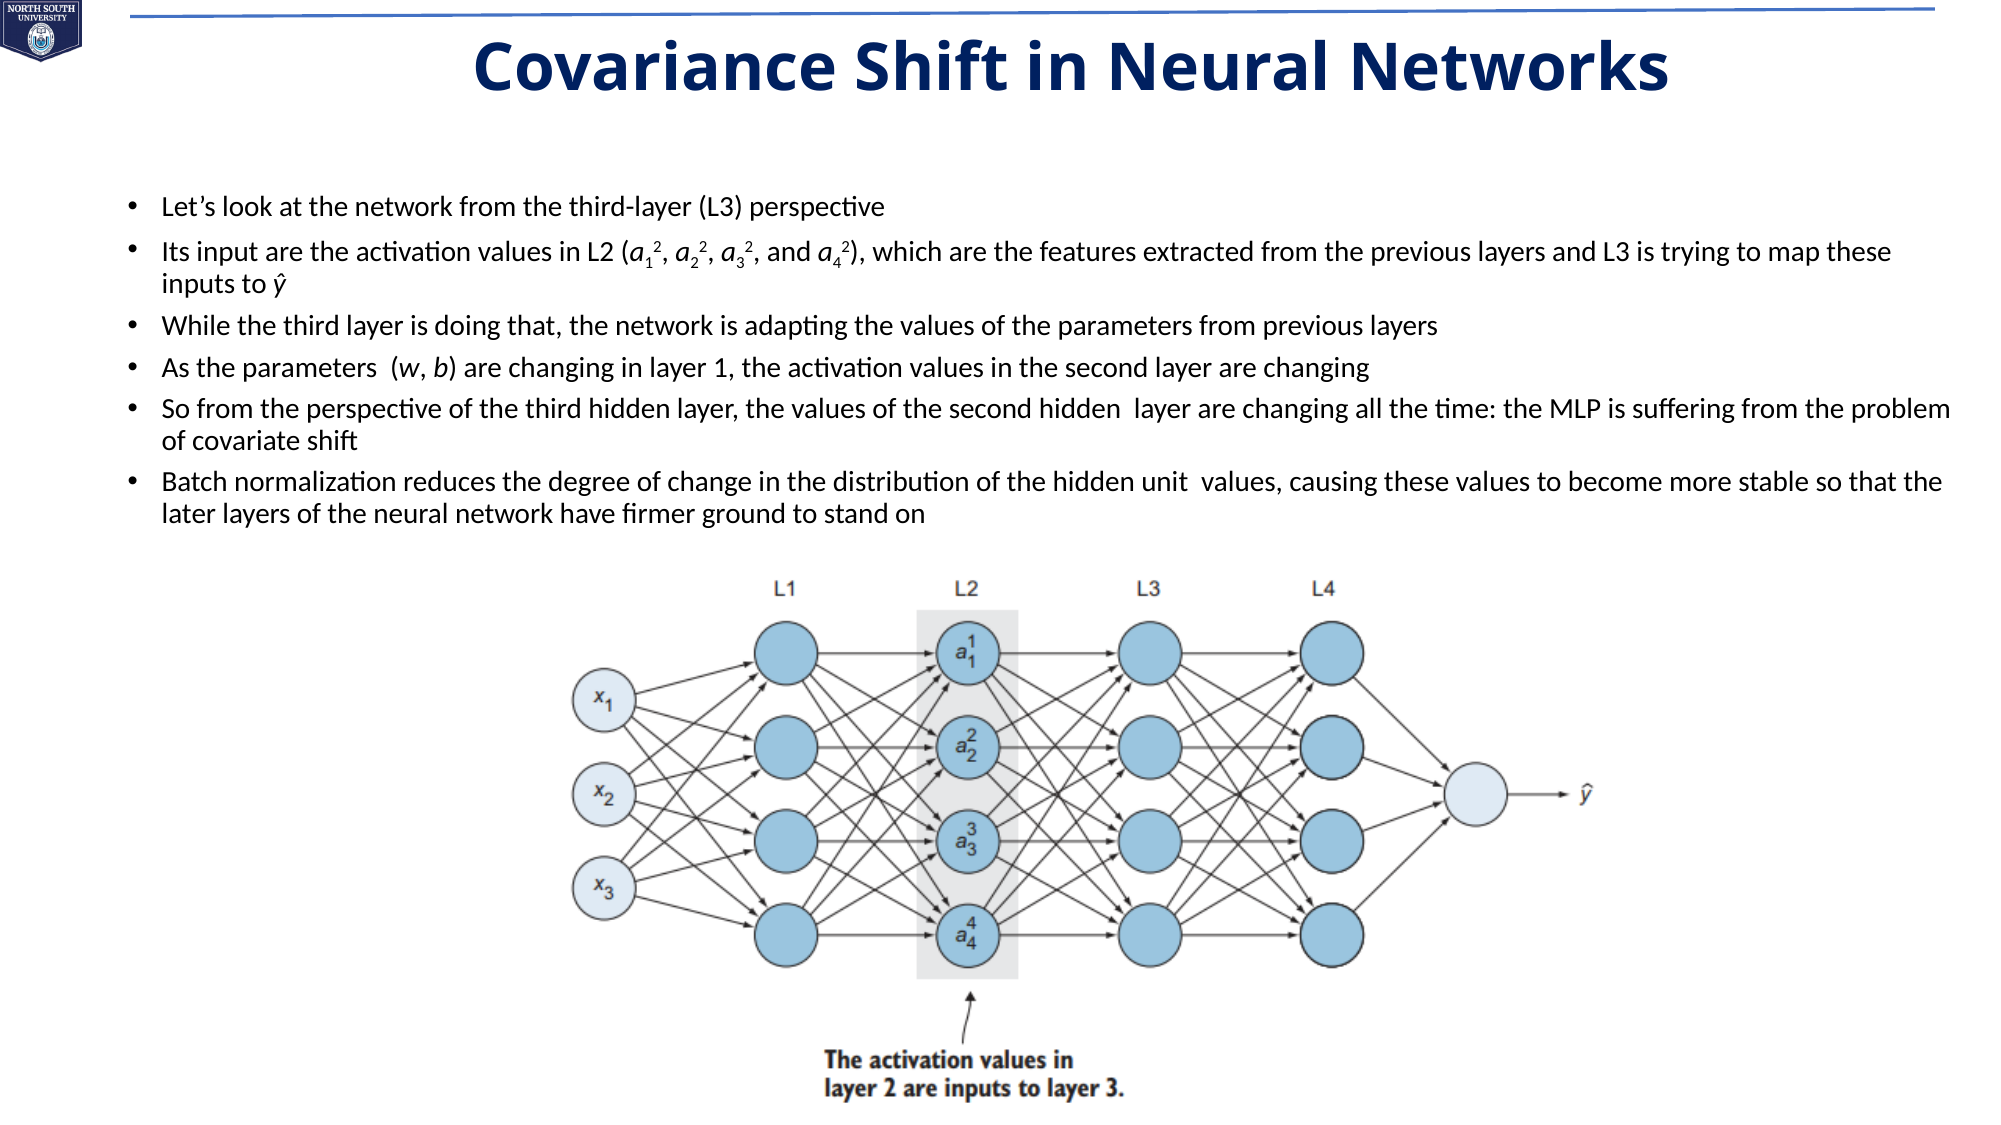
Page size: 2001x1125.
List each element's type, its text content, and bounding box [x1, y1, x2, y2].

picture [565, 543, 1613, 1125]
title Covariance Shift in Neural Networks [209, 25, 1935, 112]
list Let’s look at the network from the third-layer (L3) perspective Its input are the activation values in L2 (a12, a22, a32, and a42), which are the features extracted from the previous layers and L3 is trying to map these inputs to ŷ While the third layer is doing that, the network is adapting the values of the parameters from previous layers As the parameters (w, b) are changing in layer 1, the activation values in the second layer are changing So from the perspective of the third hidden layer, the values of the second hidden layer are changing all the time: the MLP is suffering from the problem of covariate shift Batch normalization reduces the degree of change in the distribution of the hidden unit values, causing these values to become more stable so that the later layers of the neural network have firmer ground to stand on [112, 183, 1970, 600]
picture [0, 0, 82, 65]
